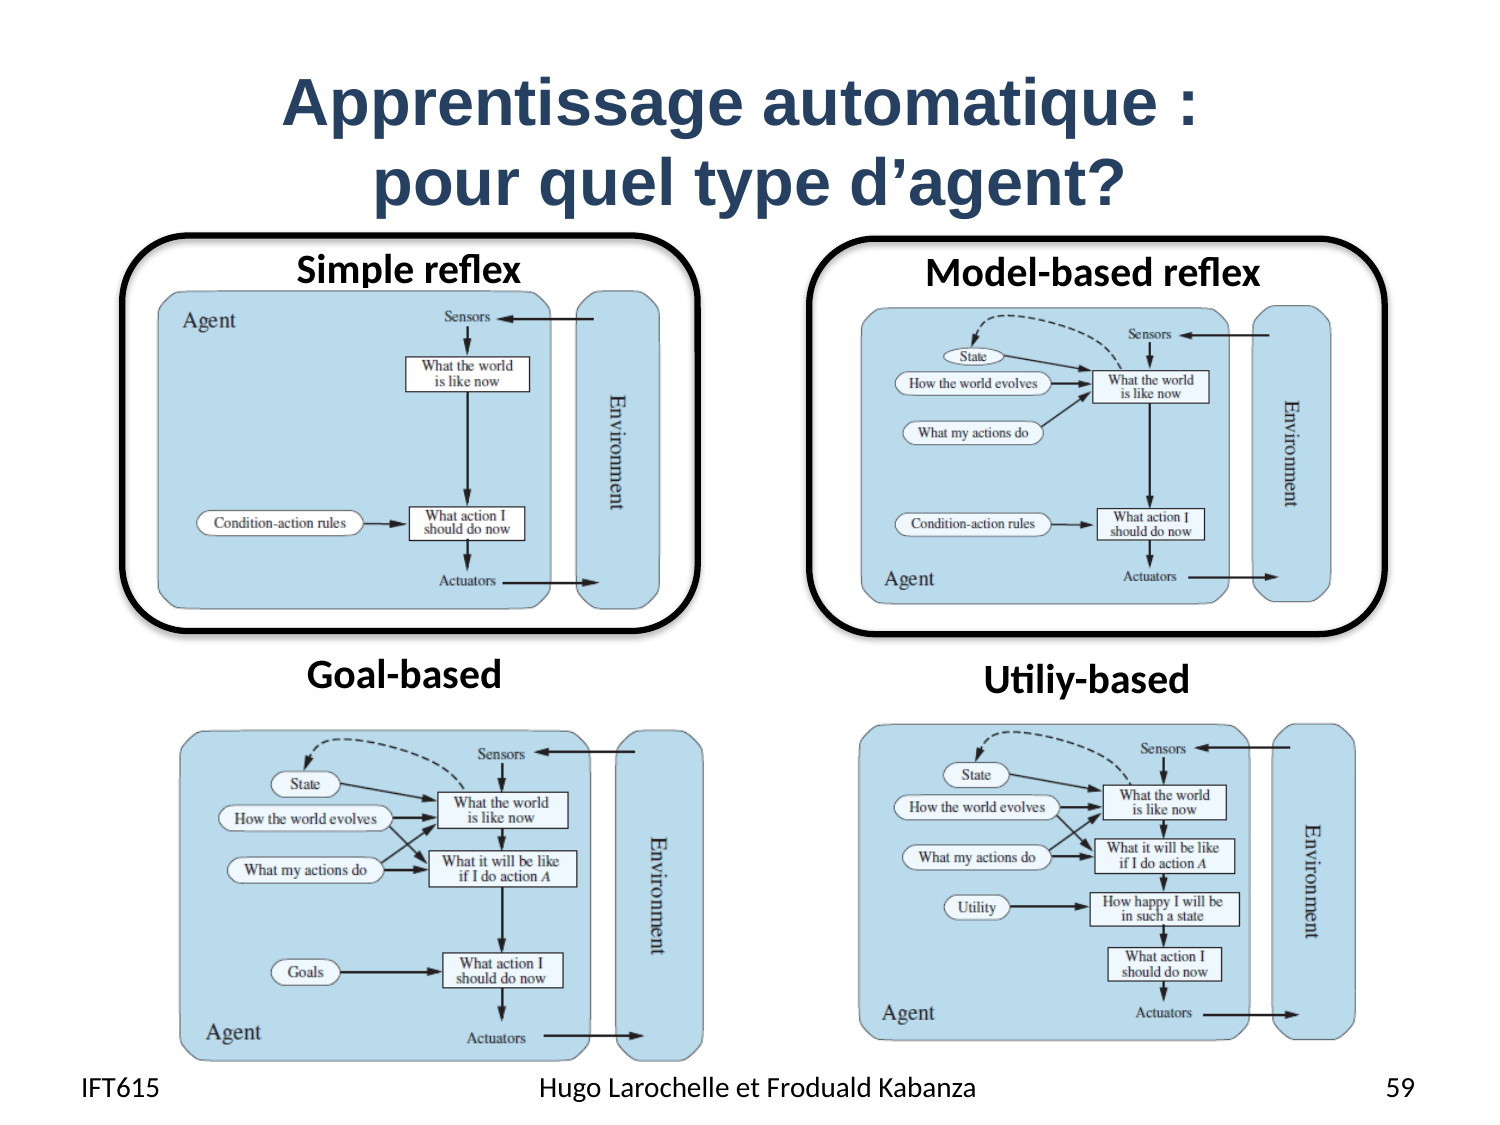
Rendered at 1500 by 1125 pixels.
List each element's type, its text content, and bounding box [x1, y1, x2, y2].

picture [153, 288, 665, 612]
picture [852, 719, 1361, 1044]
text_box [121, 235, 1385, 635]
footer Hugo Larochelle et Froduald Kabanza [520, 1056, 996, 1117]
text_box Utiliy-based [968, 645, 1206, 709]
title Apprentissage automatique : pour quel type d’agent? [75, 45, 1425, 233]
picture [172, 726, 708, 1066]
text_box Goal-based [292, 644, 518, 705]
slide_number IFT615 [66, 1056, 356, 1117]
picture [852, 304, 1335, 608]
slide_number 59 [1080, 1056, 1431, 1117]
